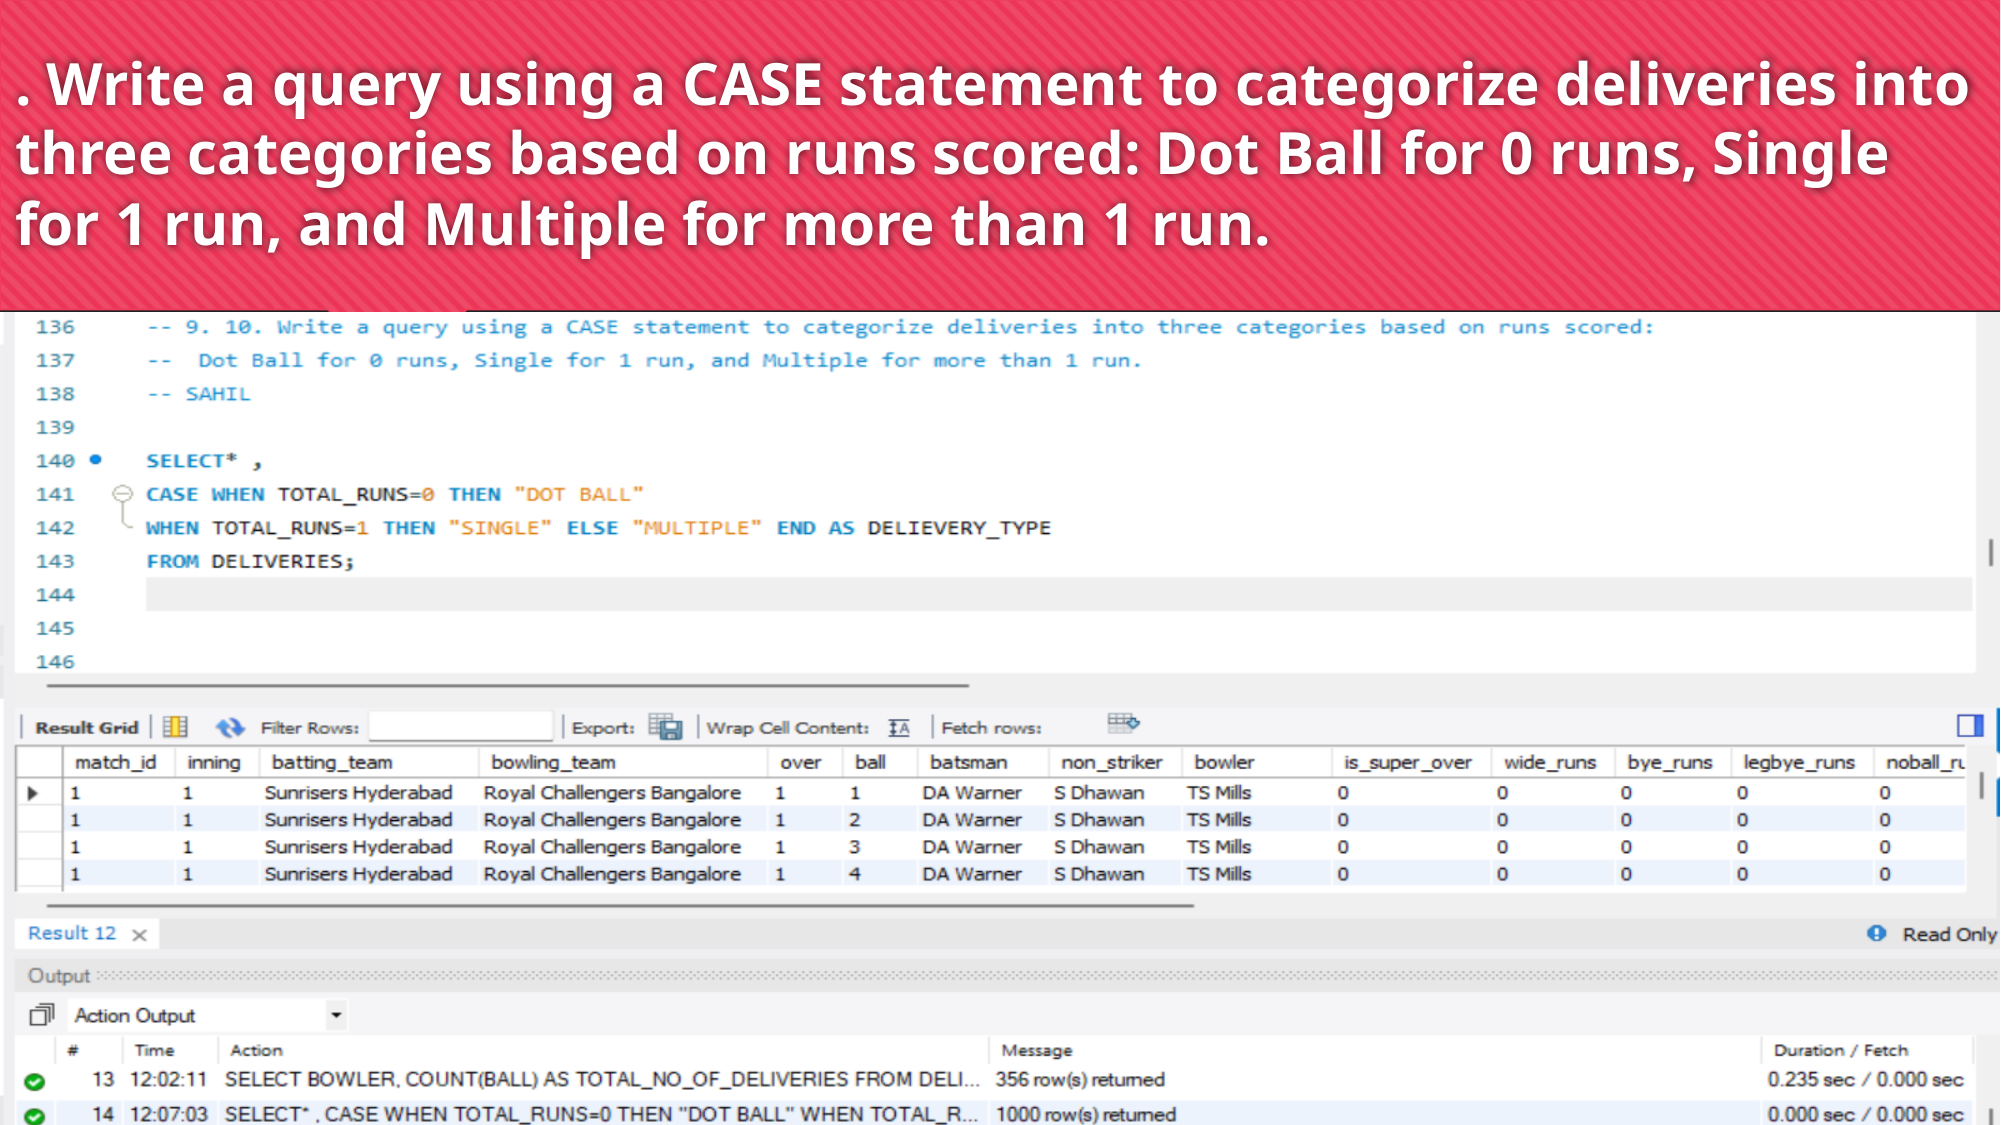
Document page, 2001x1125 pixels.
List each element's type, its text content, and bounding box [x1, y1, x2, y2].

title . Write a query using a CASE statement to categorize deliveries into three categories based on runs scored: Dot Ball for 0 runs, Single for 1 run, and Multiple for more than 1 run. [0, 51, 2000, 265]
picture [0, 312, 2000, 1125]
